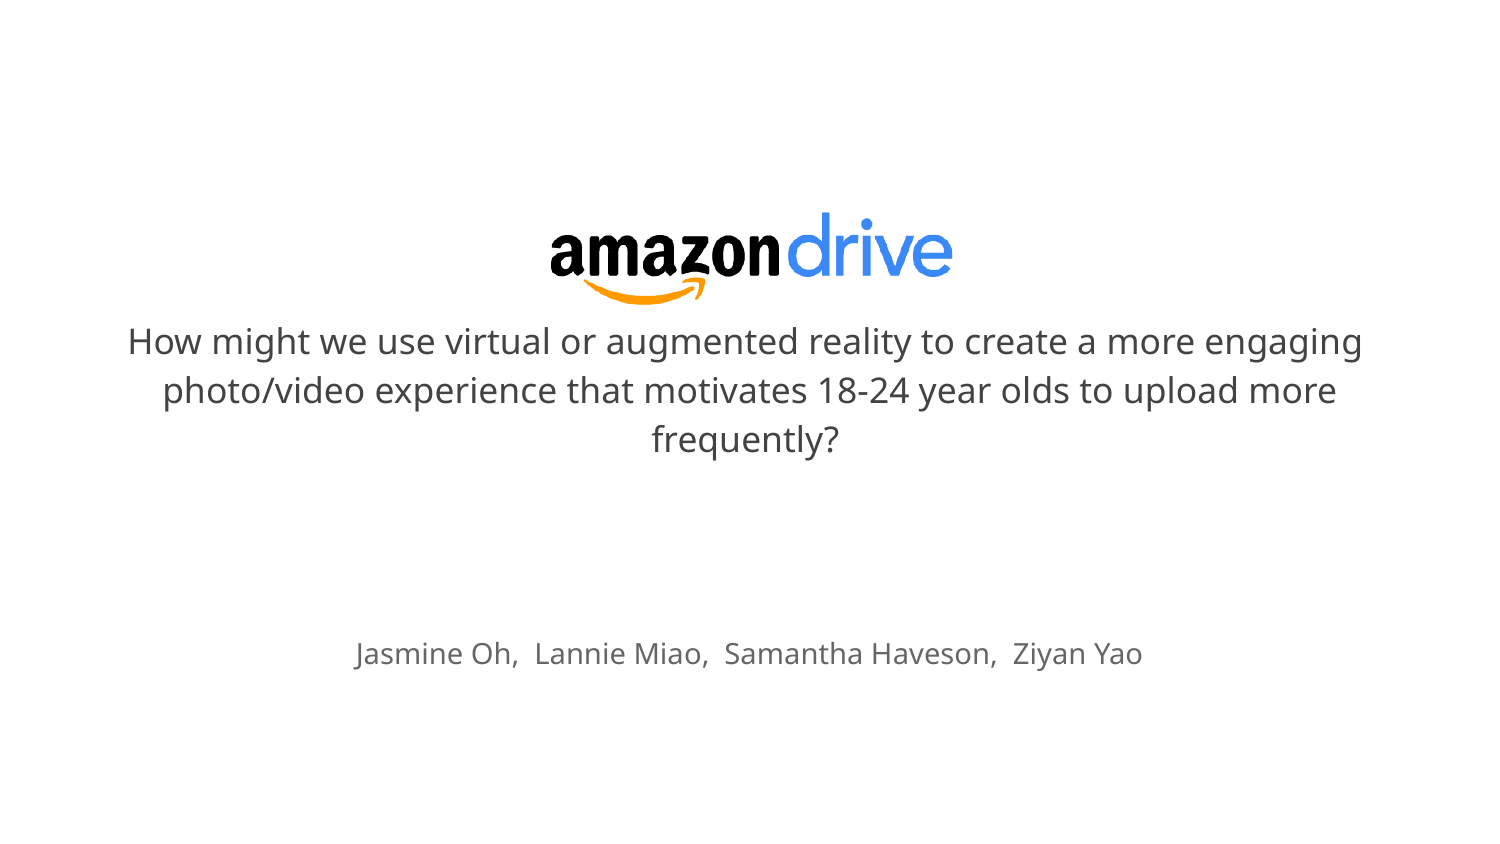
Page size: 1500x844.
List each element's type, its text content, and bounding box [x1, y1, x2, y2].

text_box How might we use virtual or augmented reality to create a more engaging photo/video experience that motivates 18-24 year olds to upload more frequently? [51, 330, 1449, 535]
text_box Jasmine Oh, Lannie Miao, Samantha Haveson, Ziyan Yao [51, 620, 1449, 751]
picture [539, 200, 961, 313]
